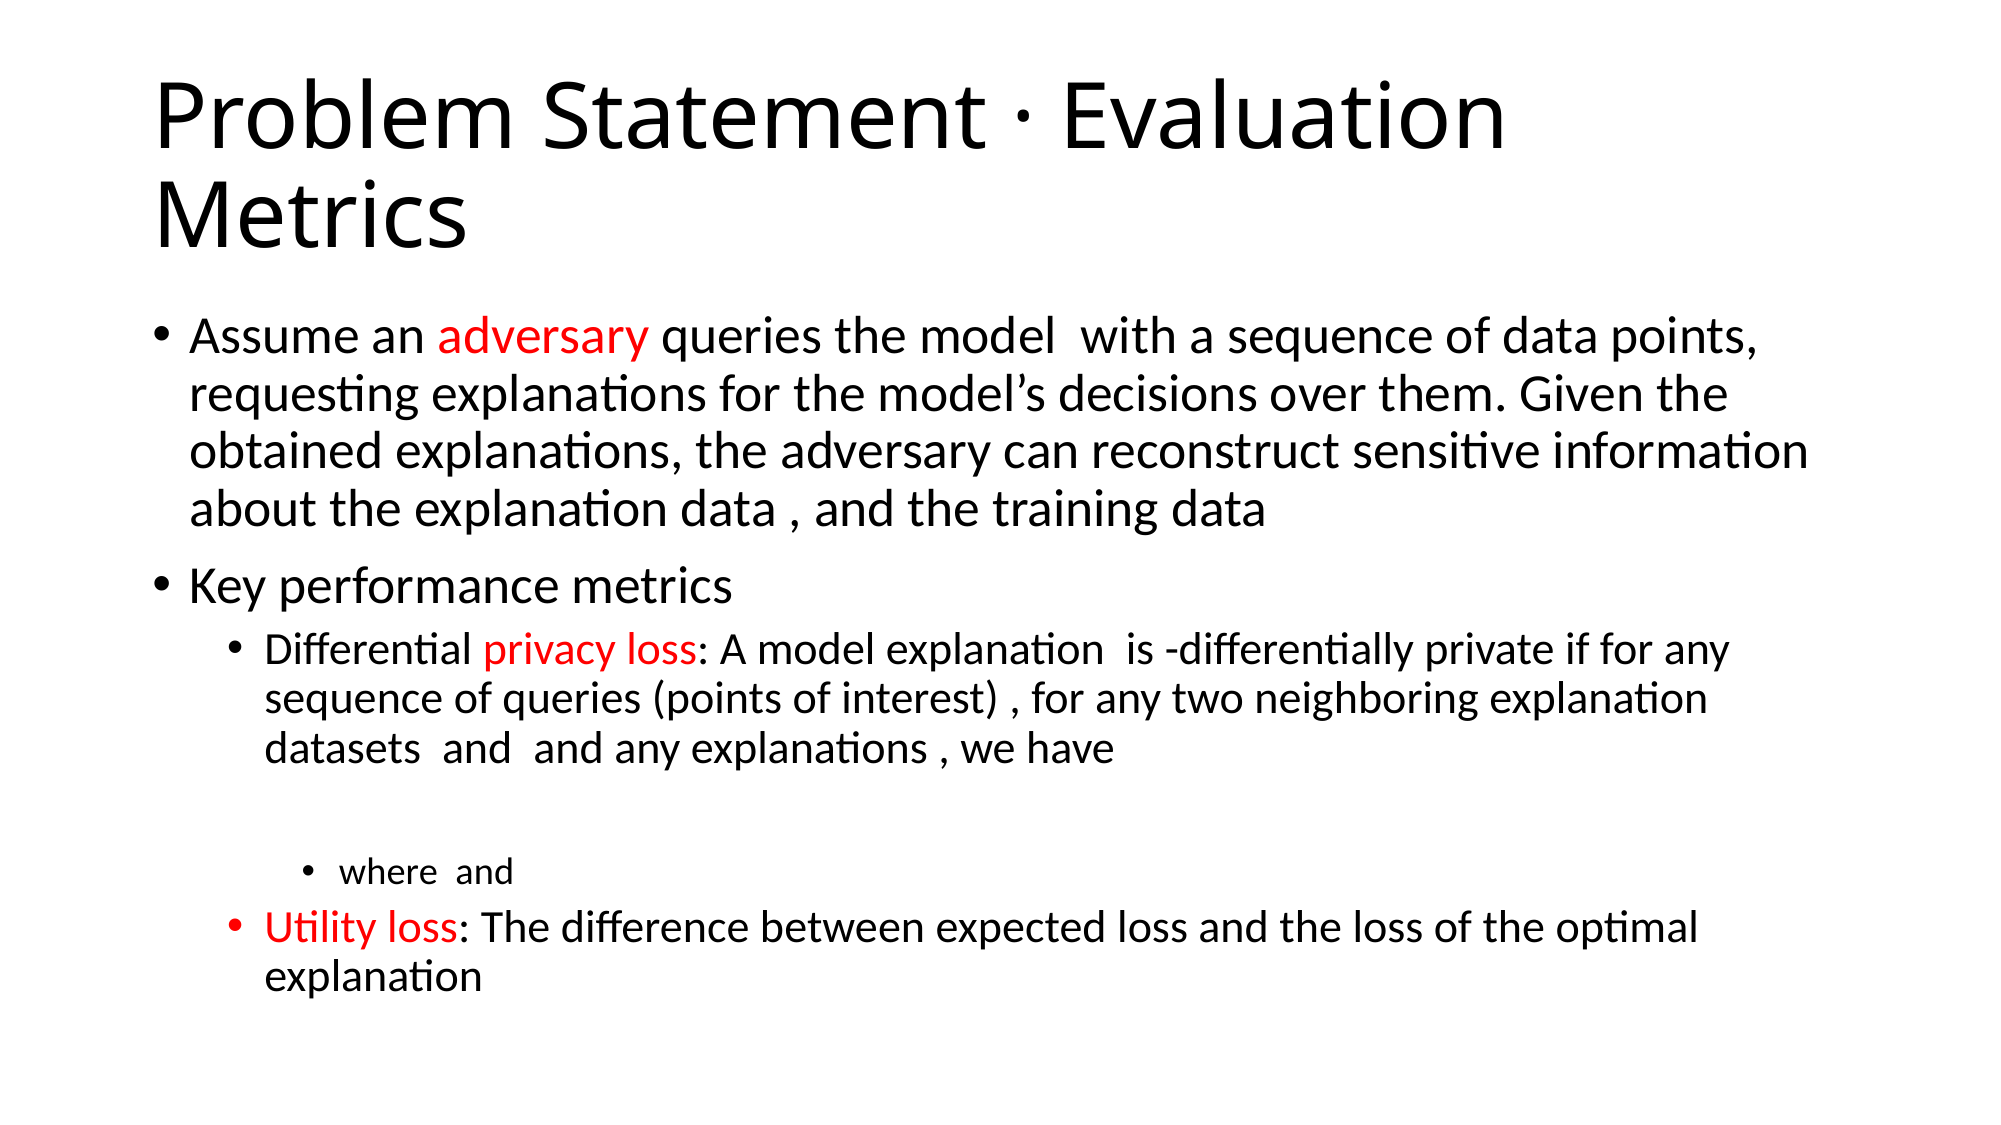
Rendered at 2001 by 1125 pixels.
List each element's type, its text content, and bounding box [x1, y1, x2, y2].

title Problem Statement · Evaluation Metrics [137, 59, 1863, 278]
